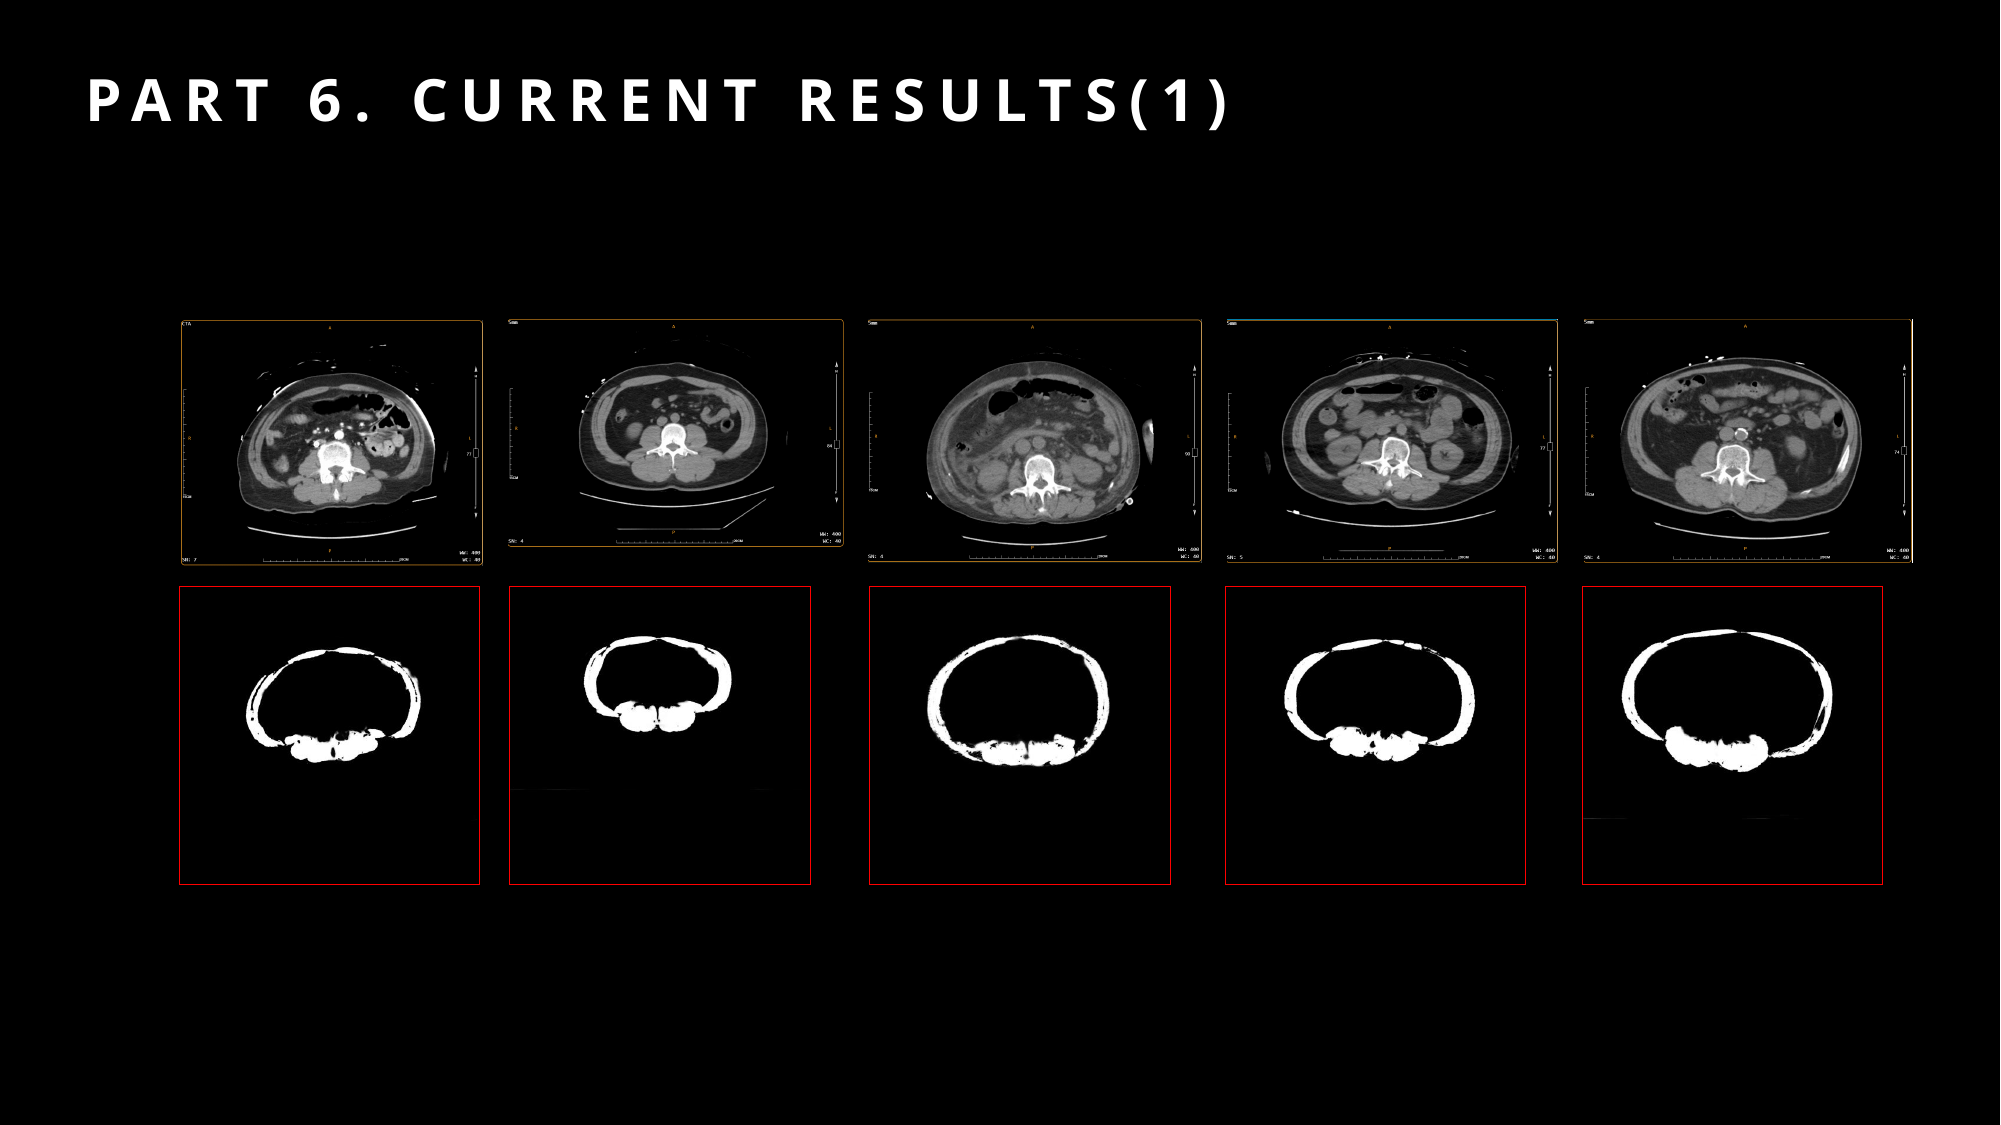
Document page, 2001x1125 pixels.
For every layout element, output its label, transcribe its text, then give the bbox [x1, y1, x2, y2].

picture [868, 319, 1202, 563]
picture [508, 319, 844, 563]
picture [181, 320, 483, 566]
picture [1227, 321, 1558, 563]
picture [509, 586, 811, 885]
picture [179, 586, 480, 885]
title Part 6. current results(1) [0, 0, 1515, 141]
picture [1584, 319, 1913, 563]
picture [1582, 586, 1883, 885]
picture [869, 586, 1171, 885]
picture [1225, 586, 1526, 885]
